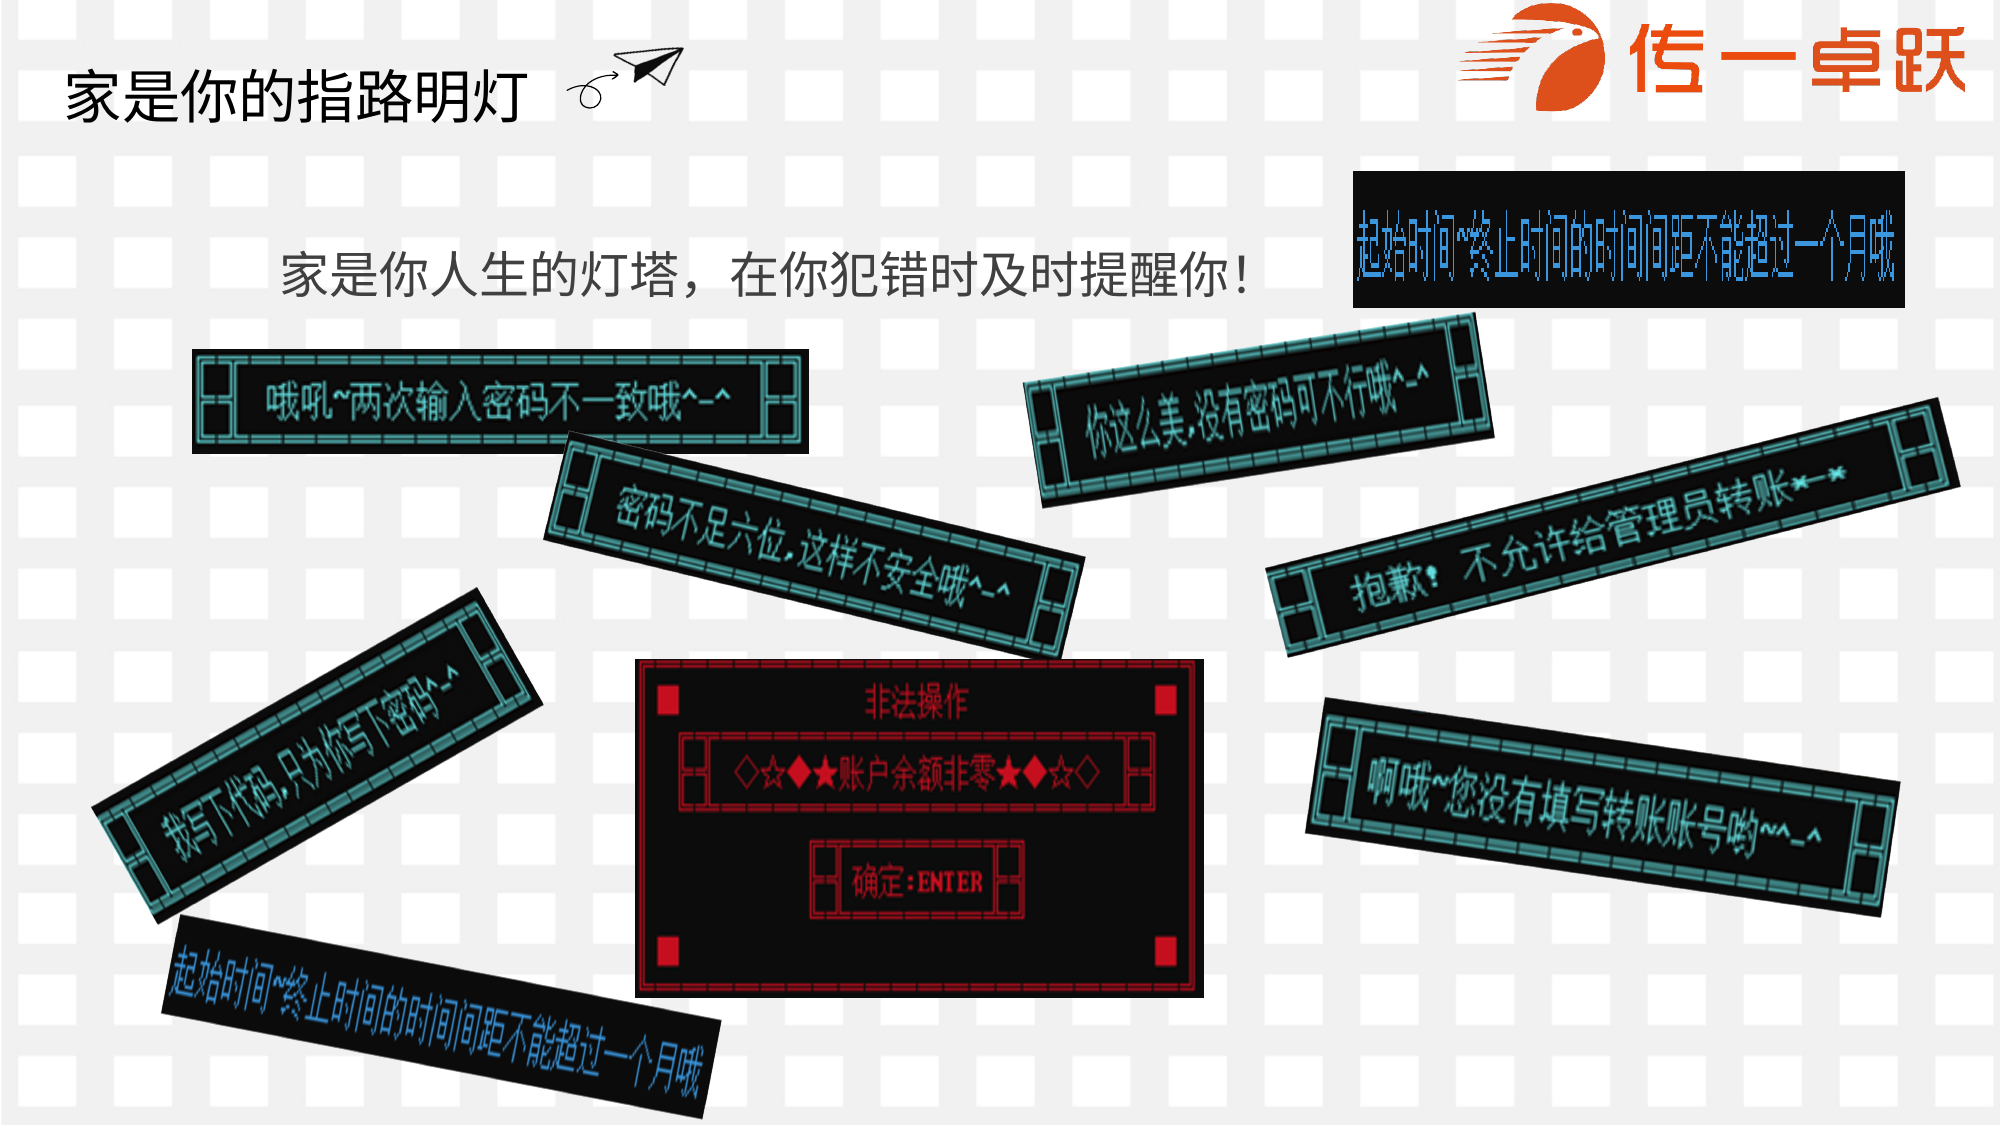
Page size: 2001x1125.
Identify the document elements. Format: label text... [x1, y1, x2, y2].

picture [0, 0, 2000, 1125]
text_box 家是你的指路明灯 [49, 52, 545, 138]
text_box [576, 43, 682, 109]
text_box 家是你人生的灯塔，在你犯错时及时提醒你！ [244, 235, 1813, 311]
